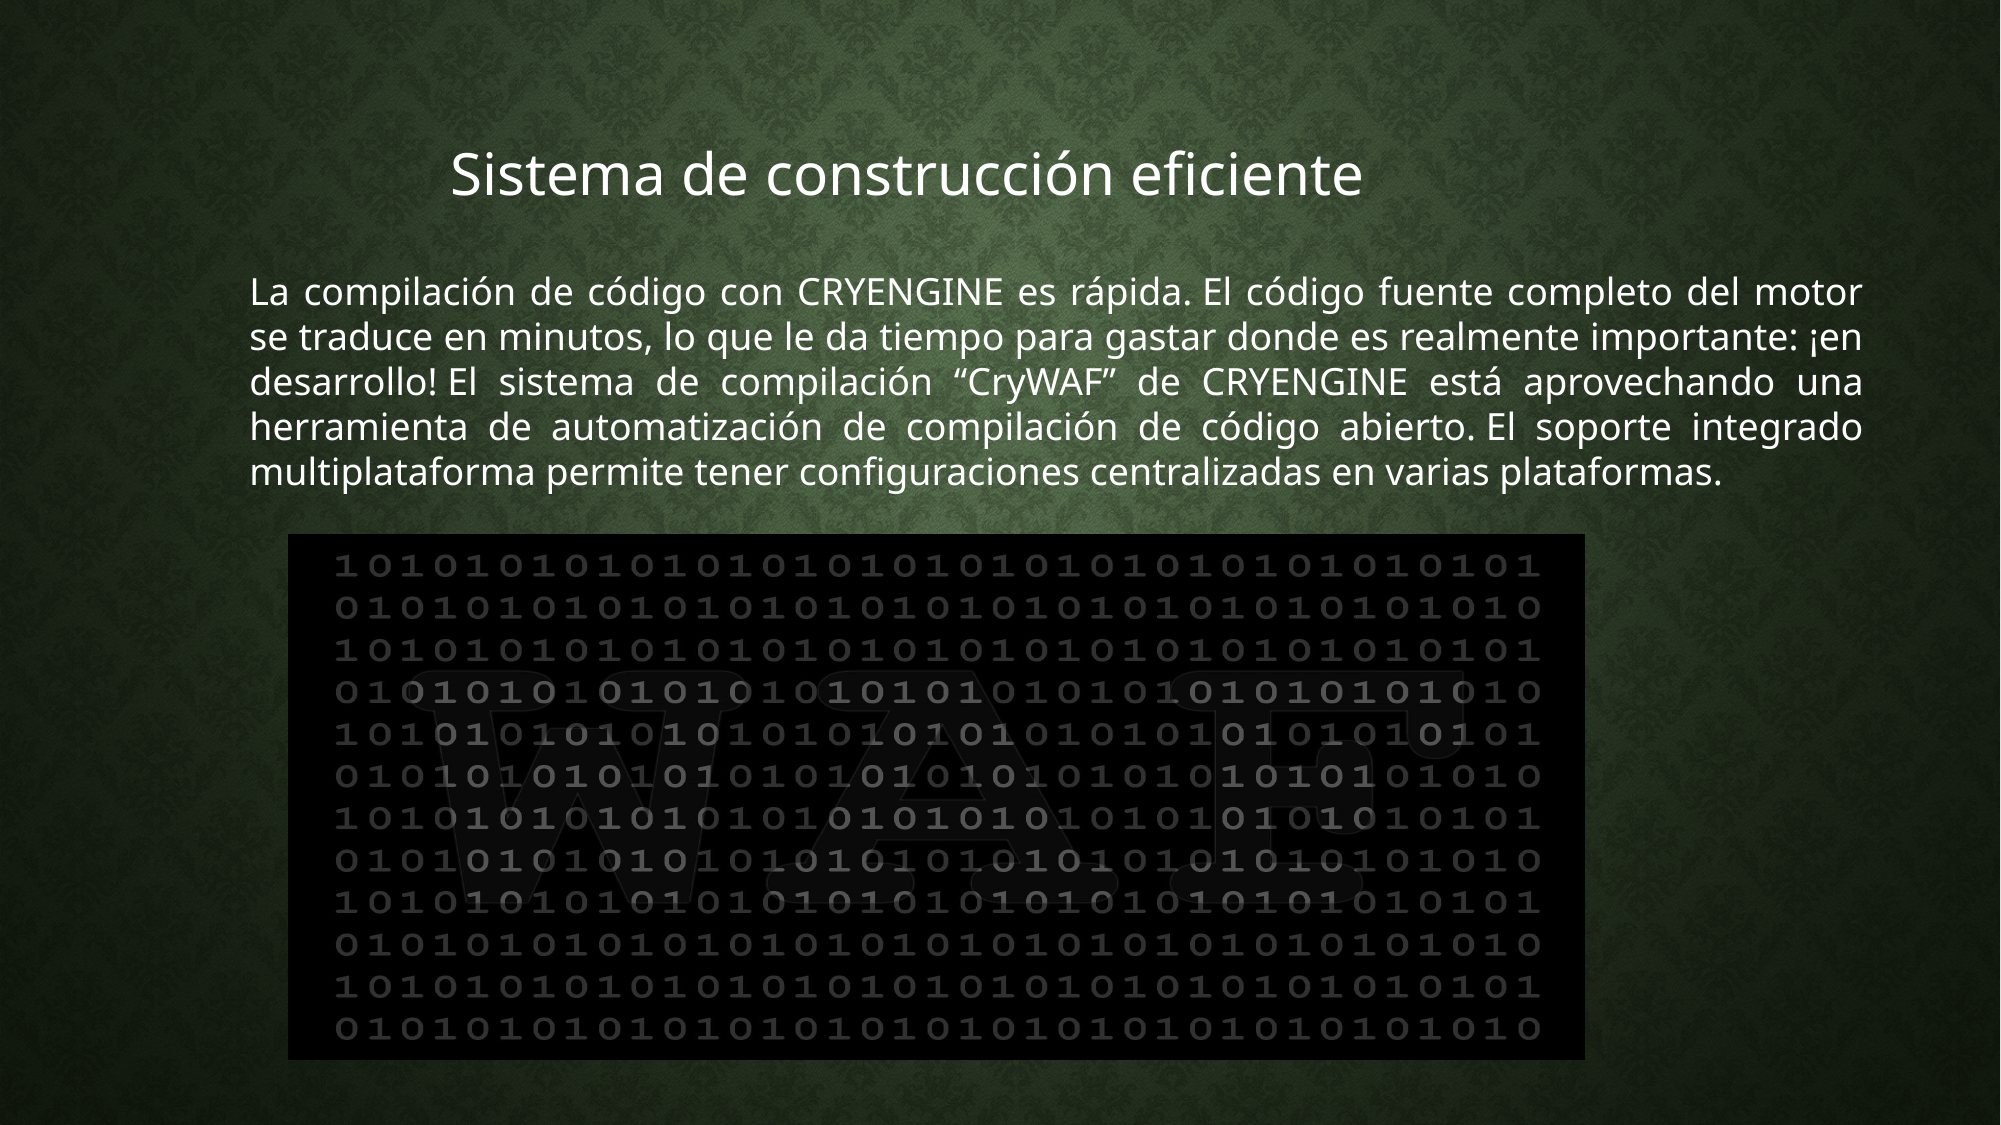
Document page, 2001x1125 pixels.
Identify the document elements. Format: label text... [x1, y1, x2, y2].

picture [287, 534, 1585, 1060]
text_box La compilación de código con CRYENGINE es rápida. El código fuente completo del motor se traduce en minutos, lo que le da tiempo para gastar donde es realmente importante: ¡en desarrollo! El sistema de compilación “CryWAF” de CRYENGINE está aprovechando una herramienta de automatización de compilación de código abierto. El soporte integrado multiplataforma permite tener configuraciones centralizadas en varias plataformas. [234, 260, 1880, 501]
text_box Sistema de construcción eficiente [435, 129, 1379, 260]
